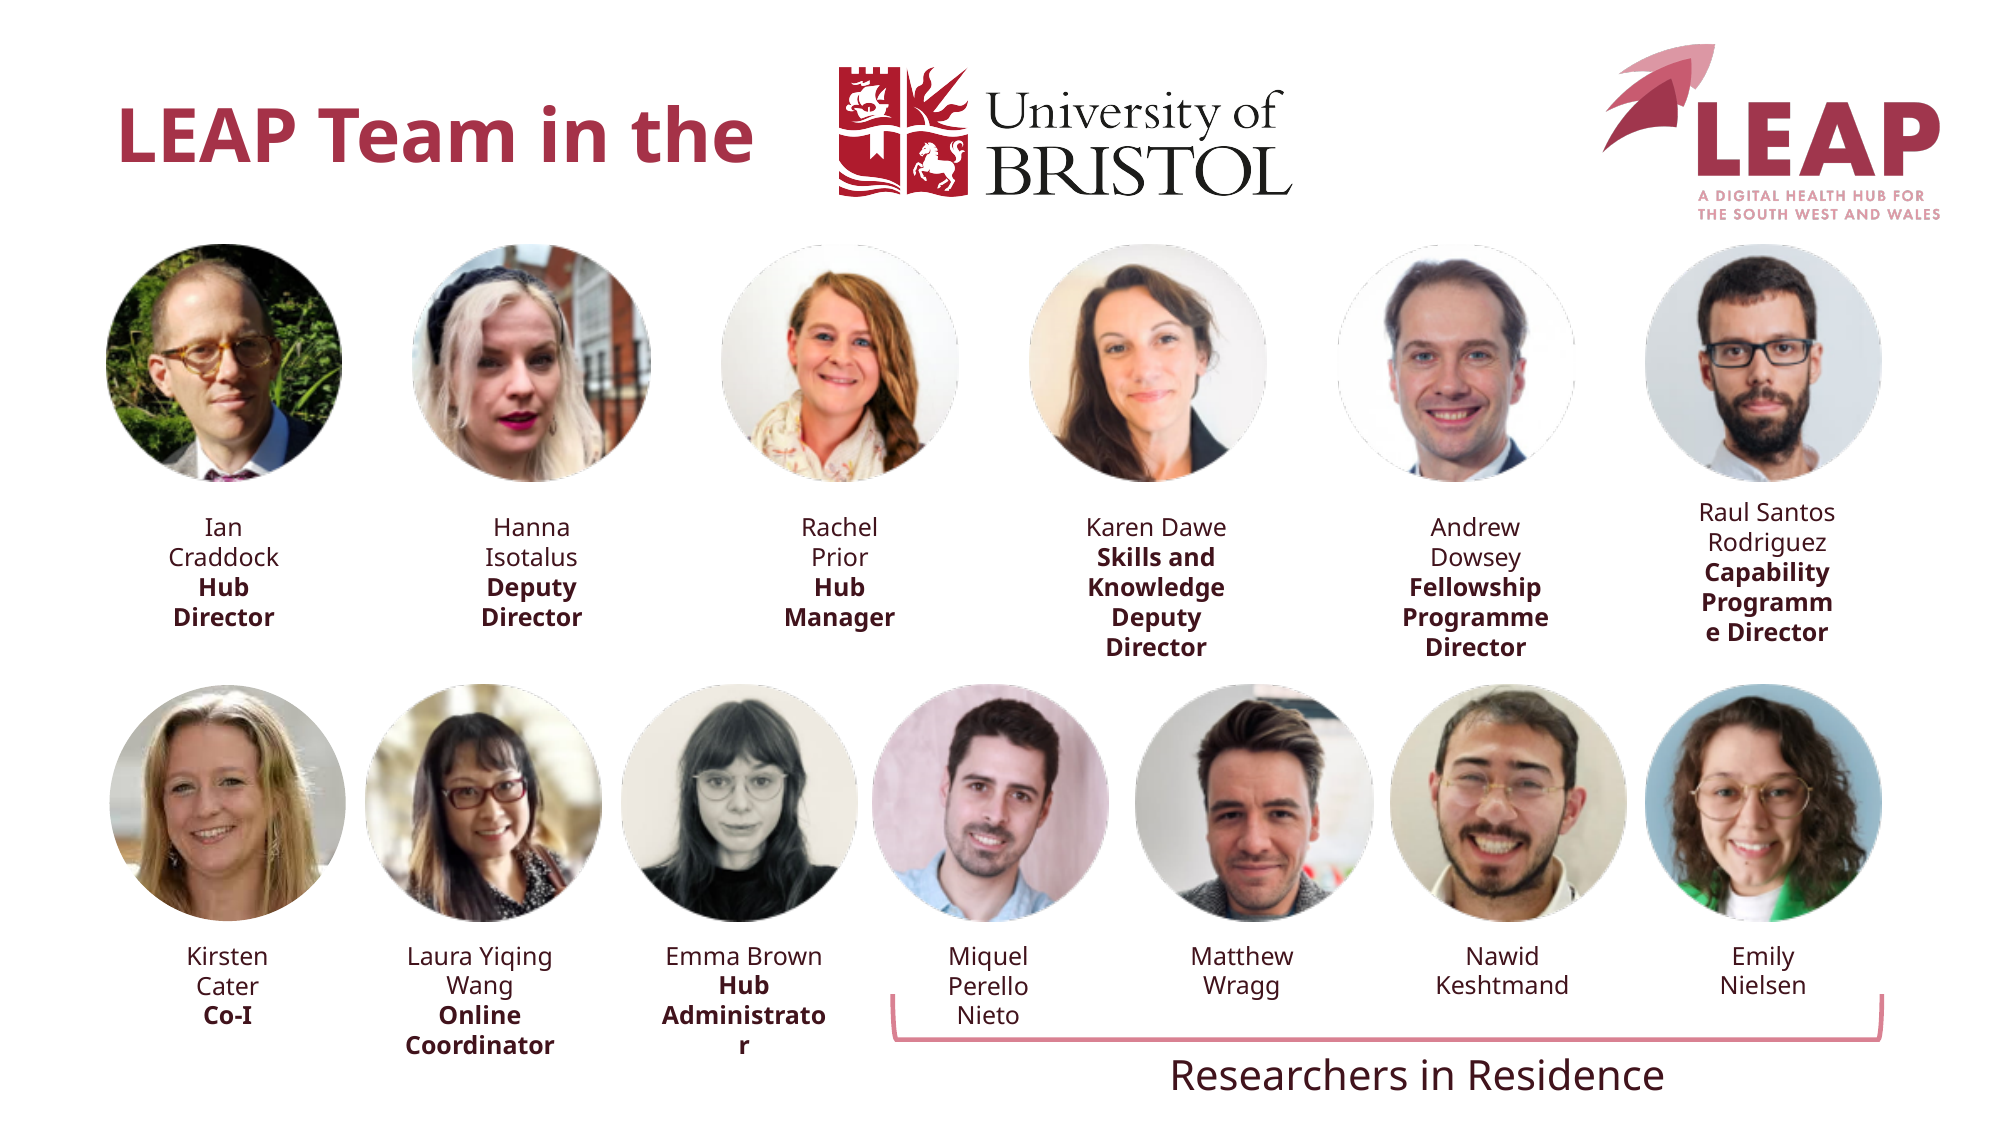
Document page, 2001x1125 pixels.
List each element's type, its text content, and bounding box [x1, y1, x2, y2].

picture [1390, 684, 1627, 922]
text_box Kirsten Cater Co-I [148, 932, 307, 1038]
picture [721, 244, 959, 482]
text_box Researchers in Residence [1080, 1041, 1755, 1107]
text_box Raul Santos Rodriguez Capability Programme Director [1679, 488, 1856, 654]
picture [1645, 244, 1882, 482]
text_box Matthew Wragg [1162, 932, 1322, 994]
picture [1645, 684, 1882, 922]
text_box Nawid Keshtmand [1416, 932, 1589, 994]
text_box [892, 994, 1883, 1041]
text_box Rachel Prior Hub Manager [760, 504, 919, 639]
text_box Laura Yiqing Wang Online Coordinator [386, 932, 574, 1068]
text_box Ian Craddock Hub Director [144, 504, 303, 639]
picture [109, 685, 346, 922]
picture [1135, 684, 1374, 922]
picture [1588, 30, 1954, 235]
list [1029, 244, 1267, 482]
text_box Karen Dawe Skills and Knowledge Deputy Director [1068, 504, 1245, 669]
picture [106, 244, 343, 482]
text_box Emily Nielsen [1684, 932, 1843, 994]
text_box Hanna Isotalus Deputy Director [452, 504, 611, 639]
text_box Emma Brown Hub Administrator [643, 932, 845, 1068]
text_box Andrew Dowsey Fellowship Programme Director [1376, 504, 1576, 669]
picture [839, 67, 1293, 197]
picture [412, 244, 651, 482]
picture [621, 684, 858, 922]
text_box Miquel Perello Nieto [909, 932, 1068, 994]
picture [1337, 244, 1576, 482]
title LEAP Team in the University of Bristol [100, 90, 1849, 276]
picture [872, 684, 1109, 922]
picture [365, 684, 602, 922]
